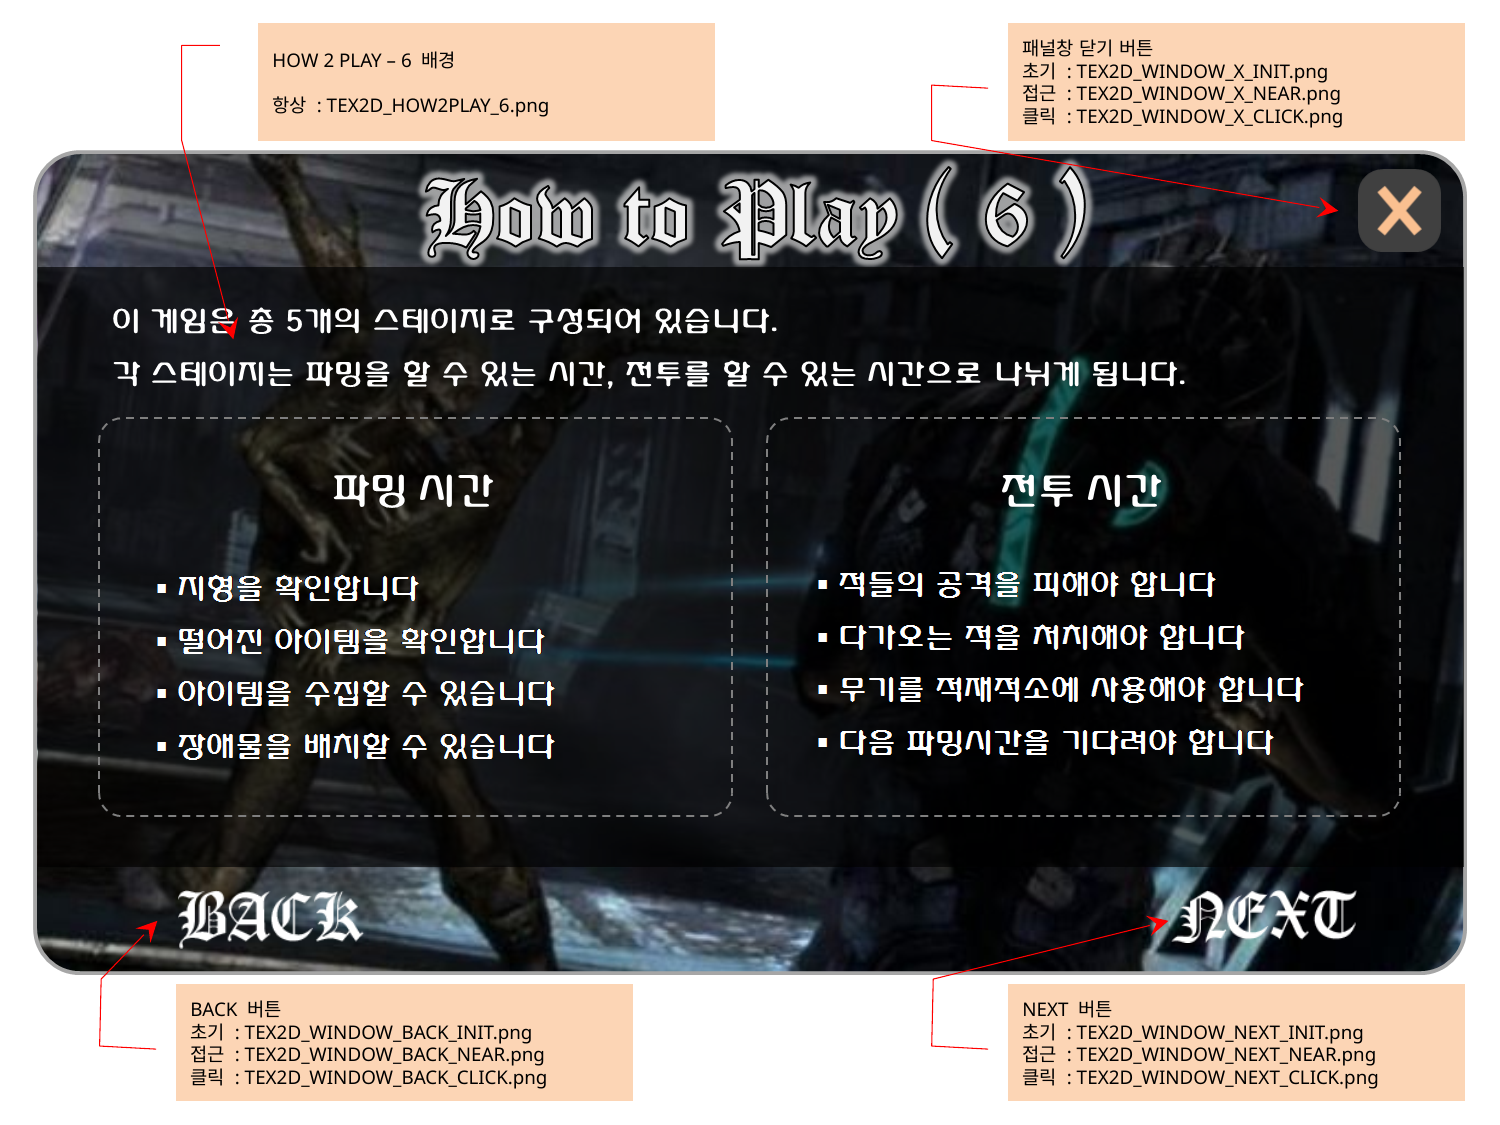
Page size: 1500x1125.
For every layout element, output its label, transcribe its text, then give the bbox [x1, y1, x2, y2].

text_box BACK 버튼 초기 : TEX2D_WINDOW_BACK_INIT.png 접근 : TEX2D_WINDOW_BACK_NEAR.png 클릭 : TEX2D_WINDOW_BACK_CLICK.png [176, 984, 633, 1101]
picture [32, 149, 1468, 976]
text_box HOW 2 PLAY – 6 배경 항상 : TEX2D_HOW2PLAY_6.png [179, 43, 220, 148]
text_box 패널창 닫기 버튼 초기 : TEX2D_WINDOW_X_INIT.png 접근 : TEX2D_WINDOW_X_NEAR.png 클릭 : TEX2D_WINDOW_X_CLICK.png [1008, 23, 1465, 141]
text_box BACK 버튼 초기 : TEX2D_WINDOW_BACK_INIT.png 접근 : TEX2D_WINDOW_BACK_NEAR.png 클릭 : TEX2D_WINDOW_BACK_CLICK.png [97, 984, 157, 1052]
text_box 패널창 닫기 버튼 초기 : TEX2D_WINDOW_X_INIT.png 접근 : TEX2D_WINDOW_X_NEAR.png 클릭 : TEX2D_WINDOW_X_CLICK.png [929, 83, 989, 148]
text_box HOW 2 PLAY – 6 배경 항상 : TEX2D_HOW2PLAY_6.png [258, 23, 715, 141]
text_box NEXT 버튼 초기 : TEX2D_WINDOW_NEXT_INIT.png 접근 : TEX2D_WINDOW_NEXT_NEAR.png 클릭 : TEX2D_WINDOW_NEXT_CLICK.png [929, 984, 989, 1052]
text_box NEXT 버튼 초기 : TEX2D_WINDOW_NEXT_INIT.png 접근 : TEX2D_WINDOW_NEXT_NEAR.png 클릭 : TEX2D_WINDOW_NEXT_CLICK.png [1008, 984, 1465, 1101]
